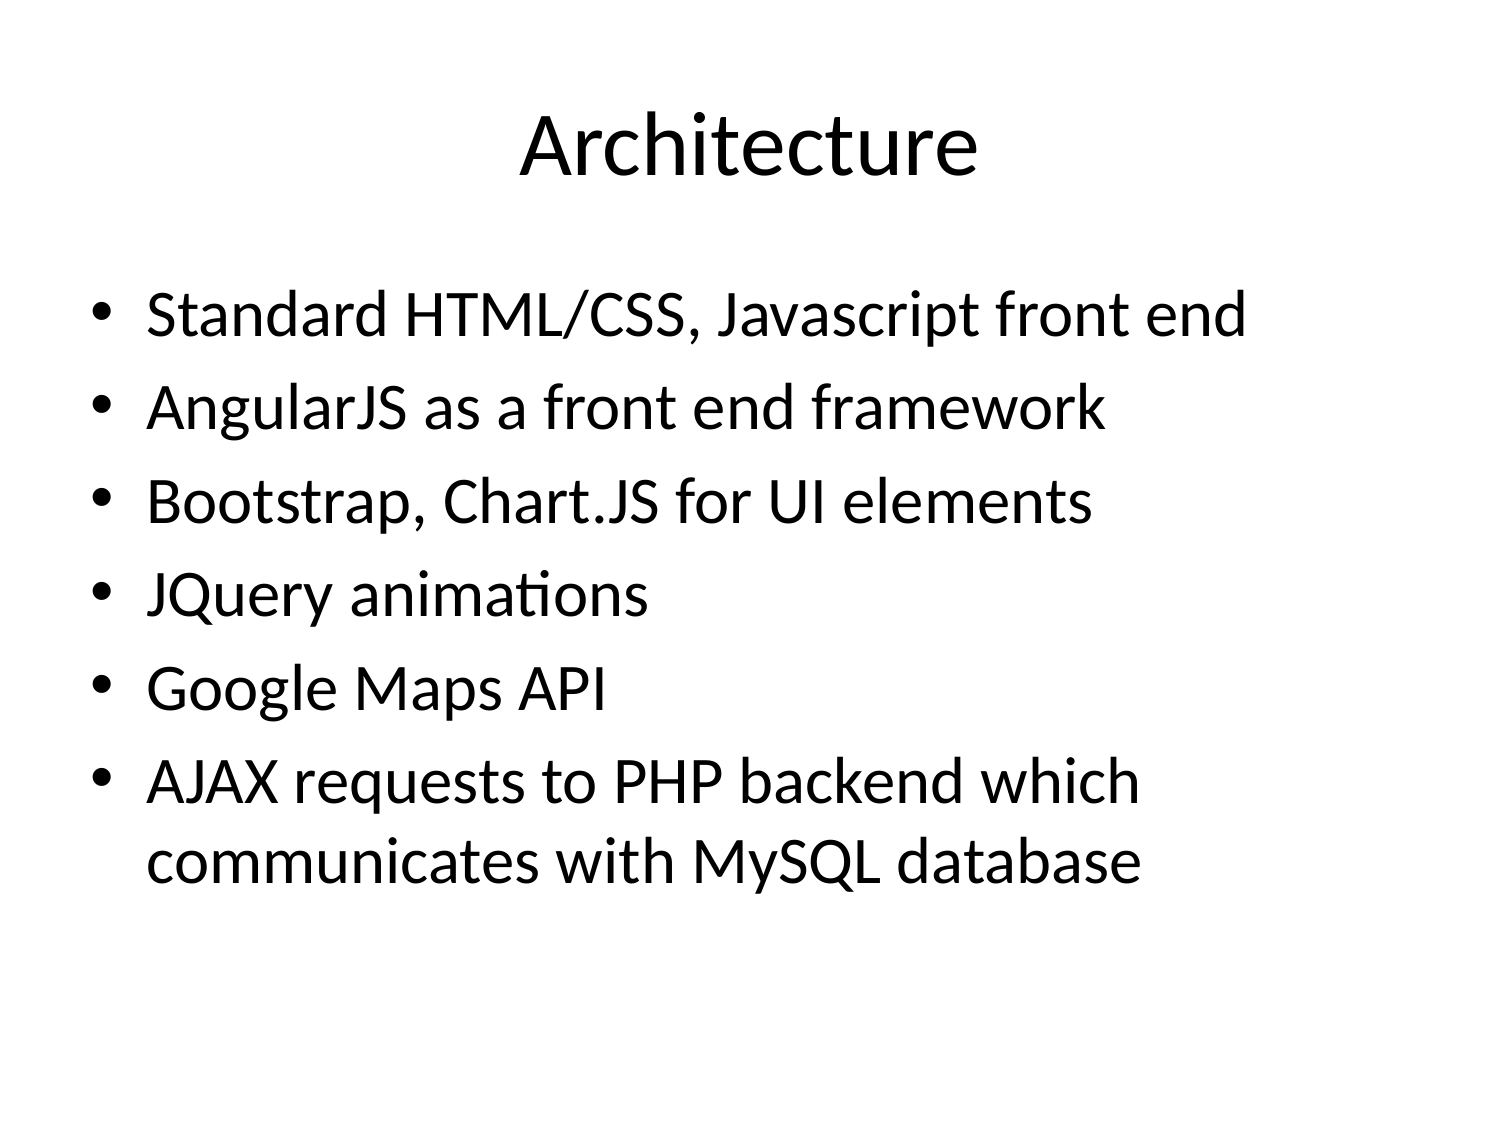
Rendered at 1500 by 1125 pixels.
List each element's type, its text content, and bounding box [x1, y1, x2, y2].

title Architecture [75, 45, 1425, 233]
list Standard HTML/CSS, Javascript front end AngularJS as a front end framework Bootstrap, Chart.JS for UI elements JQuery animations Google Maps API AJAX requests to PHP backend which communicates with MySQL database [75, 262, 1425, 1005]
